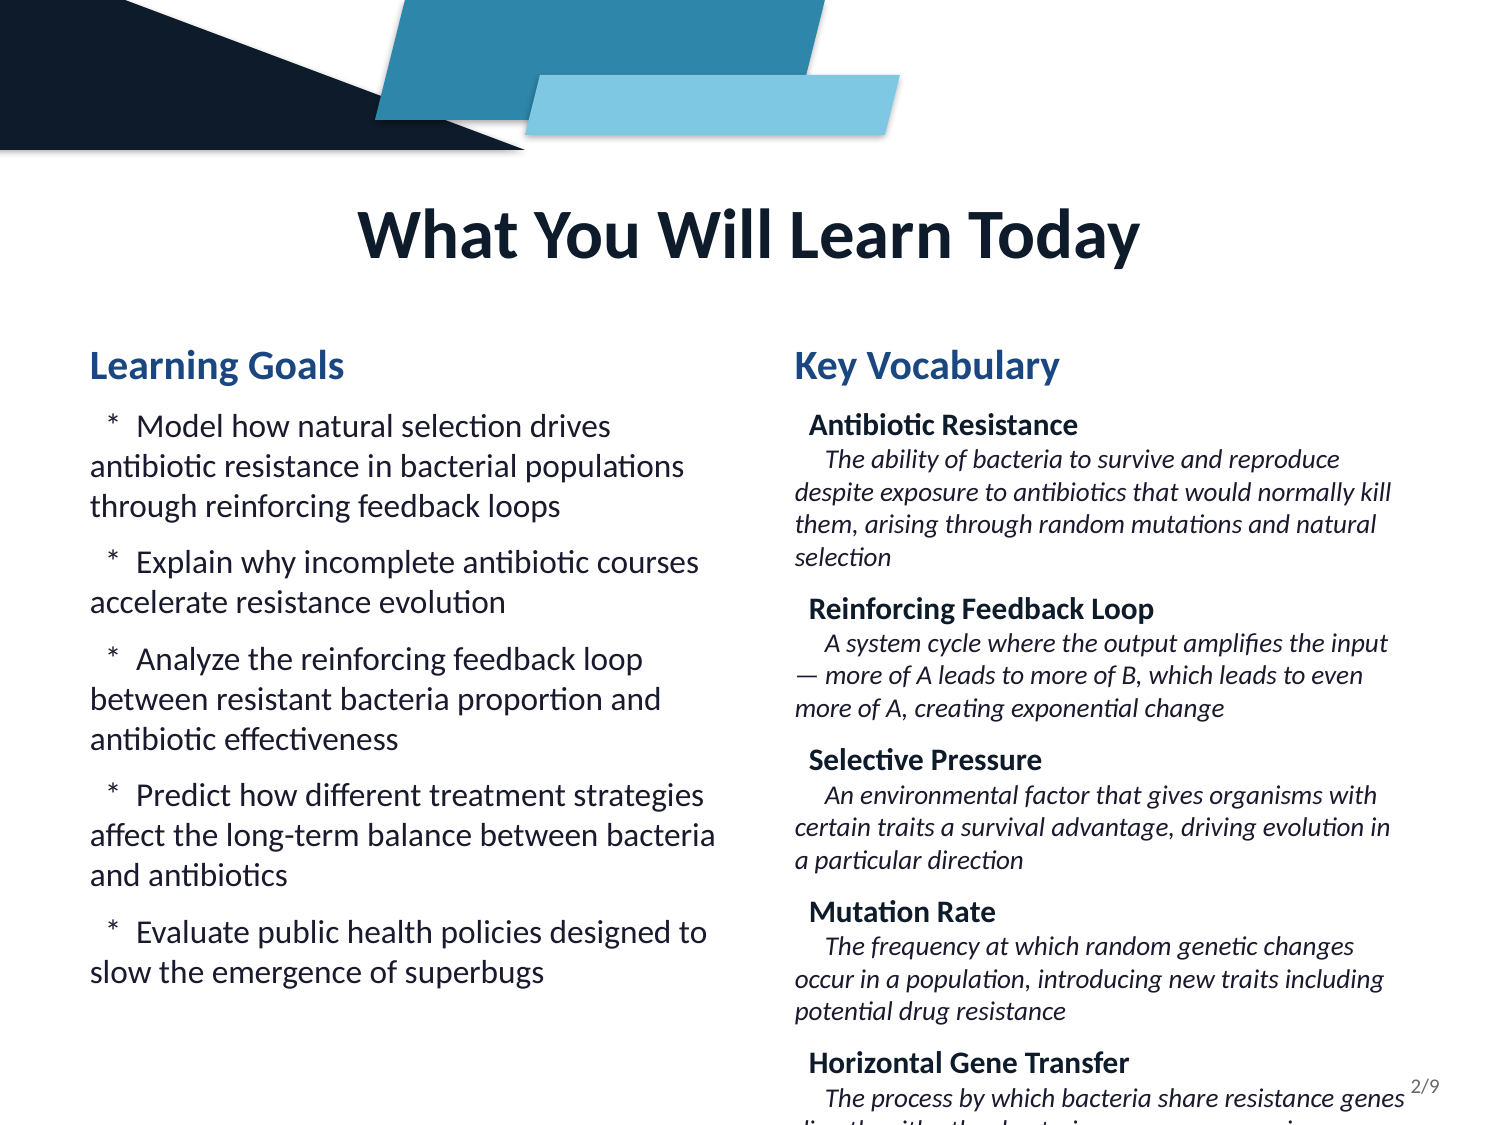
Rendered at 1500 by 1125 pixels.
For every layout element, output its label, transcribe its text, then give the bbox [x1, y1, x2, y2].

text_box Learning Goals * Model how natural selection drives antibiotic resistance in bacterial populations through reinforcing feedback loops * Explain why incomplete antibiotic courses accelerate resistance evolution * Analyze the reinforcing feedback loop between resistant bacteria proportion and antibiotic effectiveness * Predict how different treatment strategies affect the long-term balance between bacteria and antibiotics * Evaluate public health policies designed to slow the emergence of superbugs [74, 329, 750, 997]
text_box [524, 74, 901, 136]
text_box [374, 0, 826, 121]
text_box Key Vocabulary Antibiotic Resistance The ability of bacteria to survive and reproduce despite exposure to antibiotics that would normally kill them, arising through random mutations and natural selection Reinforcing Feedback Loop A system cycle where the output amplifies the input — more of A leads to more of B, which leads to even more of A, creating exponential change Selective Pressure An environmental factor that gives organisms with certain traits a survival advantage, driving evolution in a particular direction Mutation Rate The frequency at which random genetic changes occur in a population, introducing new traits including potential drug resistance Horizontal Gene Transfer The process by which bacteria share resistance genes directly with other bacteria, even across species, accelerating resistance spread Minimum Inhibitory Concentration The lowest concentration of an antibiotic that prevents visible growth of a bacteria — the threshold between effective and ineffective treatment [779, 329, 1425, 1125]
text_box What You Will Learn Today [342, 179, 1157, 280]
text_box [0, 0, 526, 151]
text_box 2/9 [1395, 1065, 1455, 1105]
